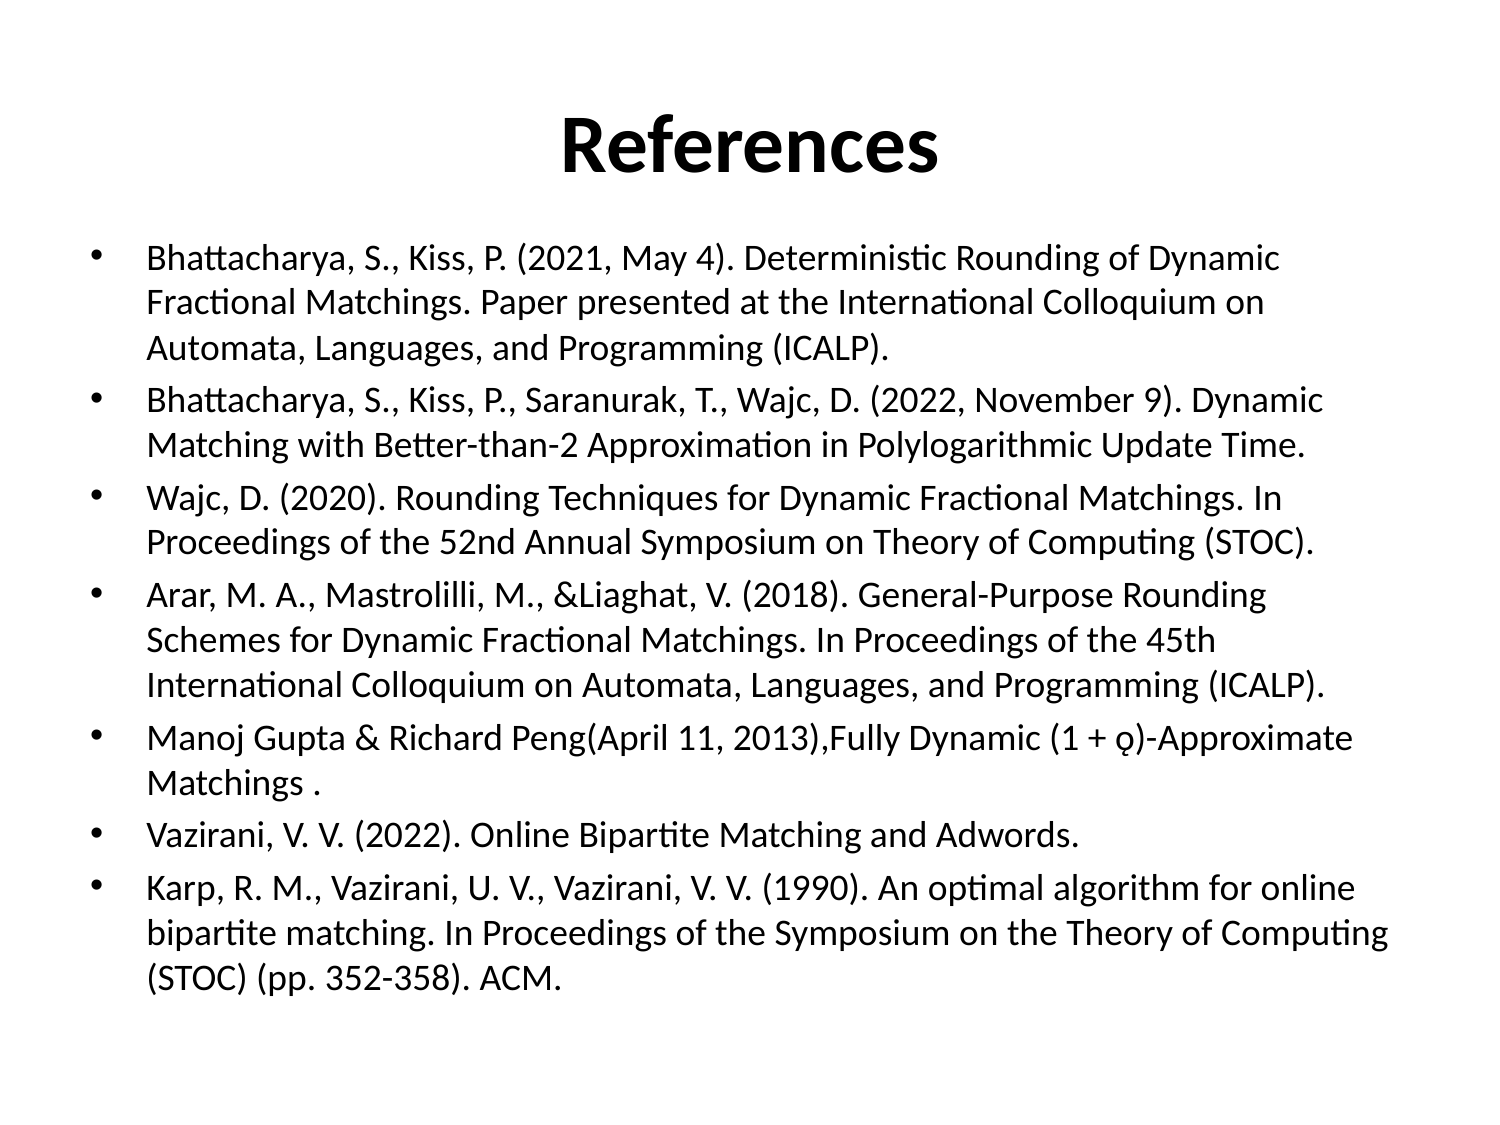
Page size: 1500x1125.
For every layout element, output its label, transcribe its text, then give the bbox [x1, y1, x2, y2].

list Bhattacharya, S., Kiss, P. (2021, May 4). Deterministic Rounding of Dynamic Fractional Matchings. Paper presented at the International Colloquium on Automata, Languages, and Programming (ICALP). Bhattacharya, S., Kiss, P., Saranurak, T., Wajc, D. (2022, November 9). Dynamic Matching with Better-than-2 Approximation in Polylogarithmic Update Time. Wajc, D. (2020). Rounding Techniques for Dynamic Fractional Matchings. In Proceedings of the 52nd Annual Symposium on Theory of Computing (STOC). Arar, M. A., Mastrolilli, M., &Liaghat, V. (2018). General-Purpose Rounding Schemes for Dynamic Fractional Matchings. In Proceedings of the 45th International Colloquium on Automata, Languages, and Programming (ICALP). Manoj Gupta & Richard Peng(April 11, 2013),Fully Dynamic (1 + ǫ)-Approximate Matchings . Vazirani, V. V. (2022). Online Bipartite Matching and Adwords. Karp, R. M., Vazirani, U. V., Vazirani, V. V. (1990). An optimal algorithm for online bipartite matching. In Proceedings of the Symposium on the Theory of Computing (STOC) (pp. 352-358). ACM. [75, 224, 1425, 1005]
title References [75, 45, 1425, 224]
